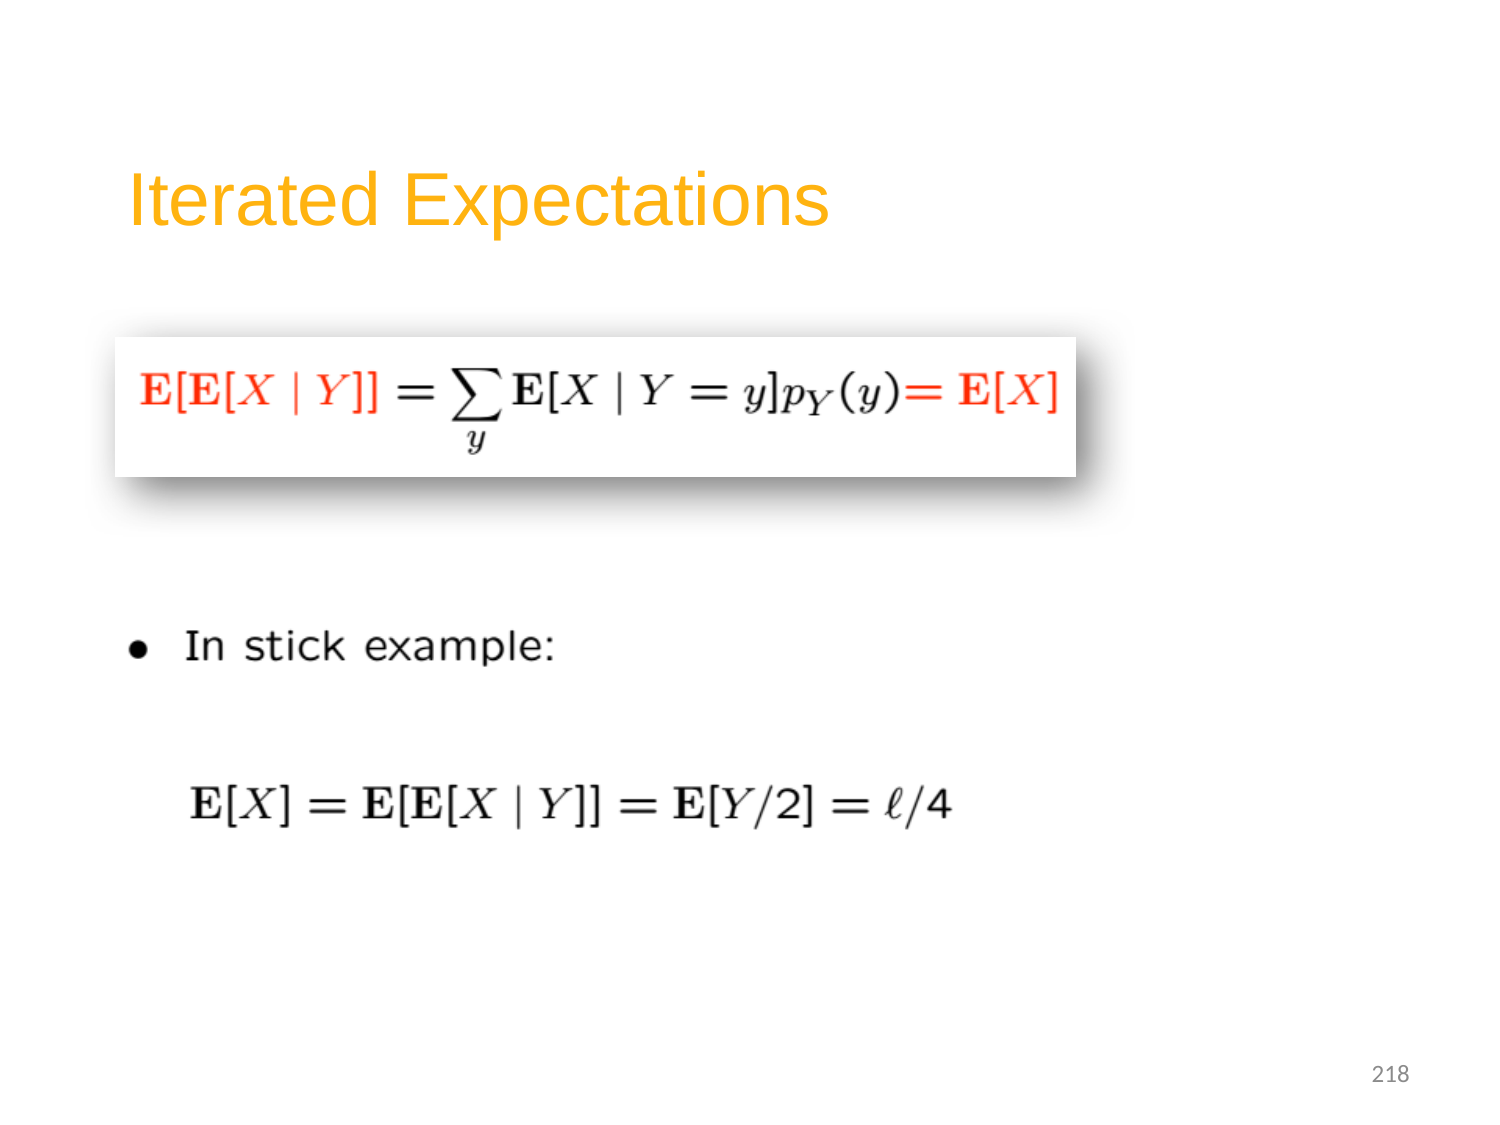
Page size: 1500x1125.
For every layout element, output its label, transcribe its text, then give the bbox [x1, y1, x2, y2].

picture [114, 337, 1077, 477]
picture [149, 774, 990, 863]
title Iterated Expectations [112, 12, 1388, 379]
slide_number 218 [1074, 1042, 1425, 1103]
picture [114, 615, 570, 671]
